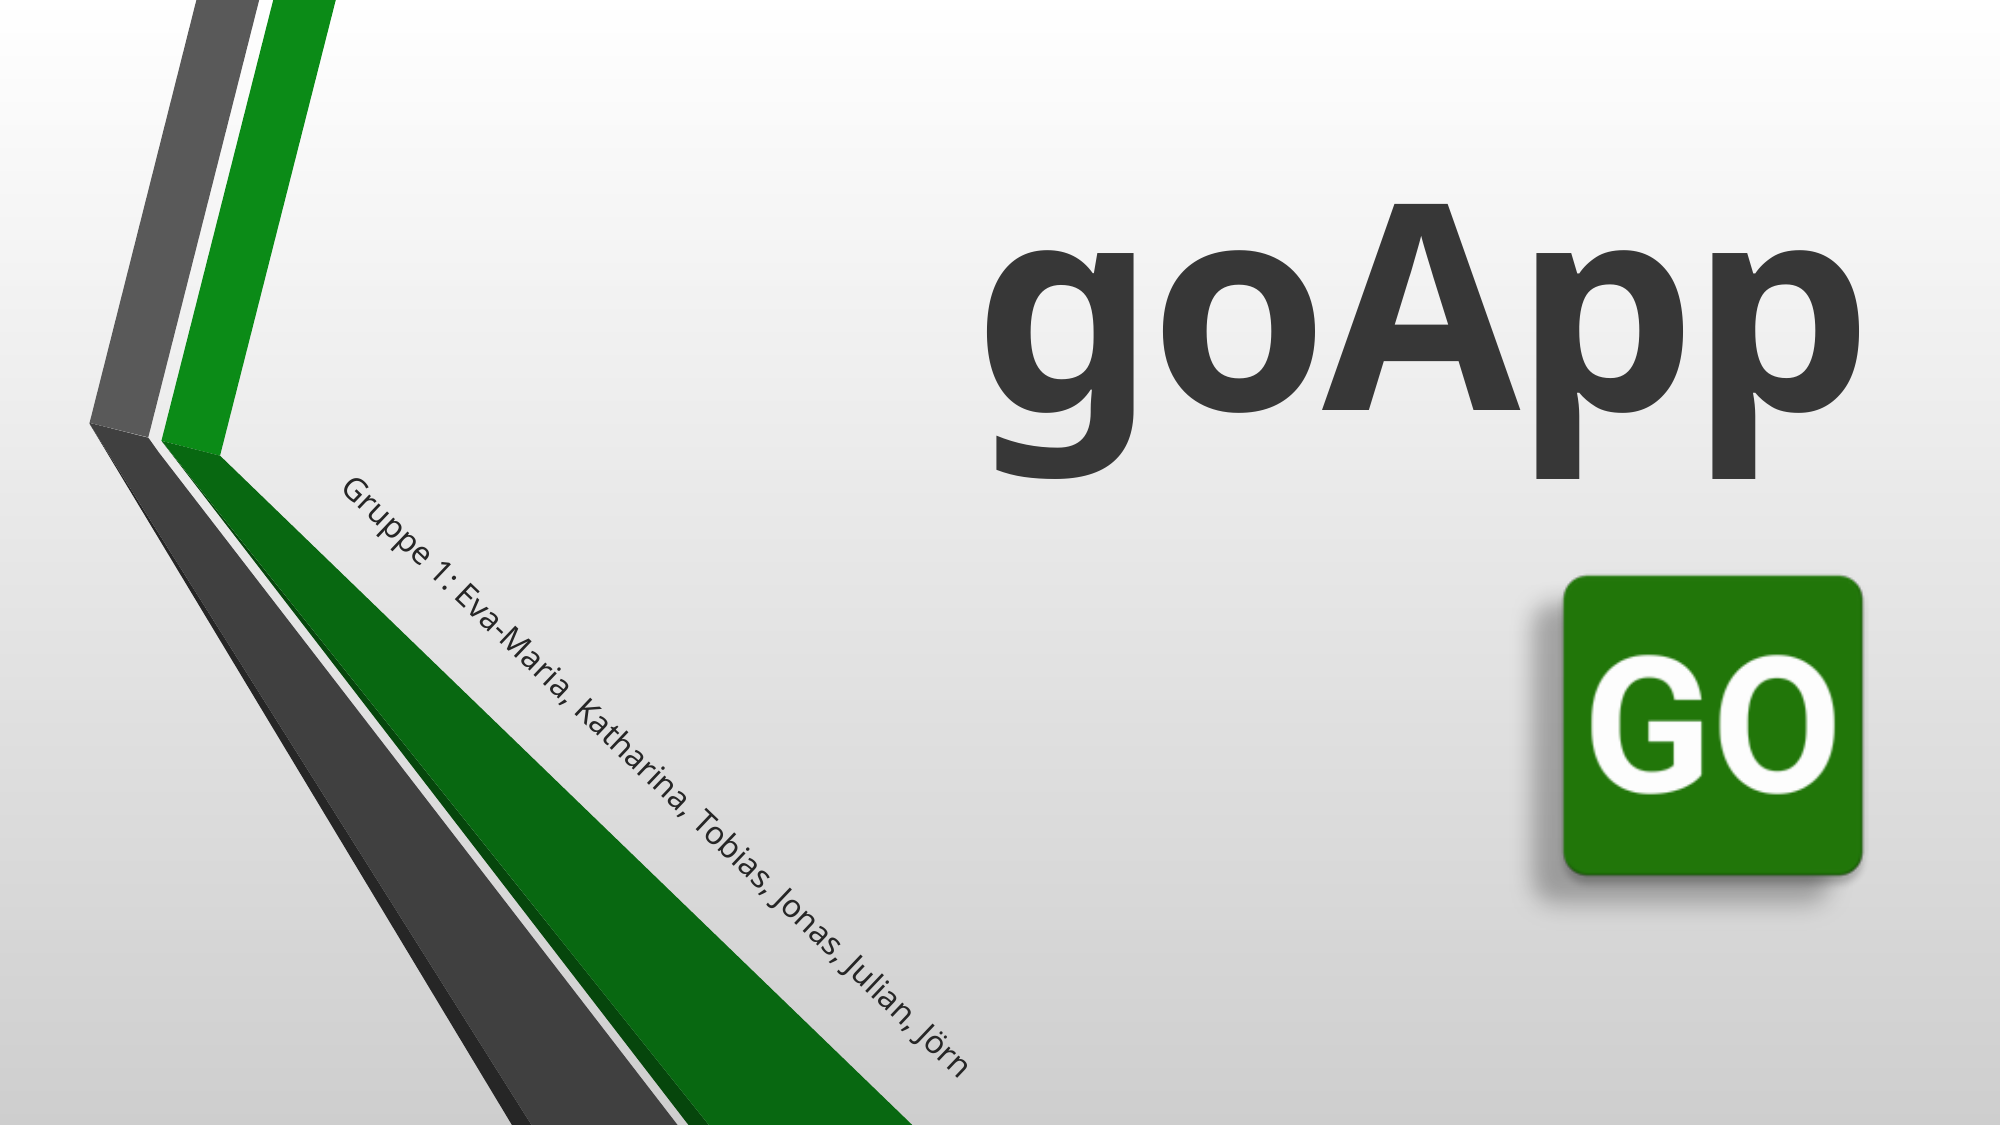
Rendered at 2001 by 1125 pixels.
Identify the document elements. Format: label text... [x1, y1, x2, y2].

subtitle Gruppe 1: Eva-Maria, Katharina, Tobias, Jonas, Julian, Jörn [233, 390, 997, 1125]
picture [1525, 537, 1903, 915]
title goApp [480, 161, 1887, 476]
